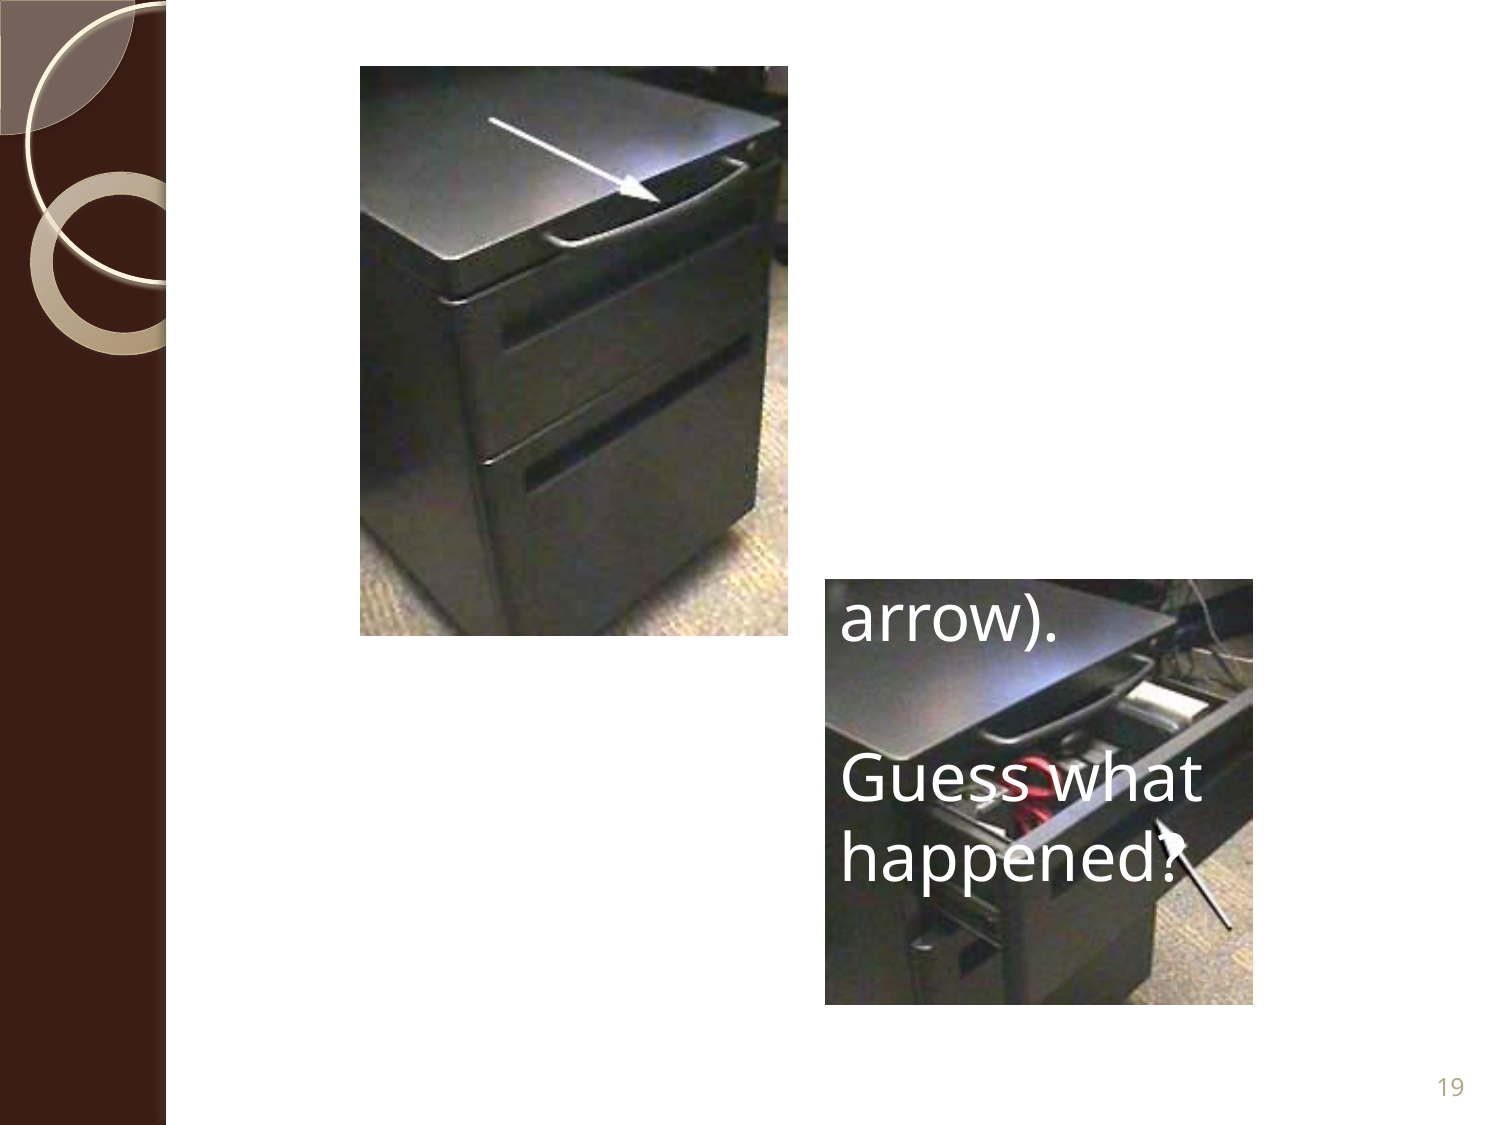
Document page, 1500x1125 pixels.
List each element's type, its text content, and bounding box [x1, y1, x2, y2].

slide_number 19 [1413, 1034, 1488, 1113]
picture [824, 578, 1253, 1005]
picture [359, 66, 788, 636]
text_box When trying to open this file cabinet users found themselves pulling the handle on the top (See arrow). Guess what happened? [825, 87, 1450, 902]
